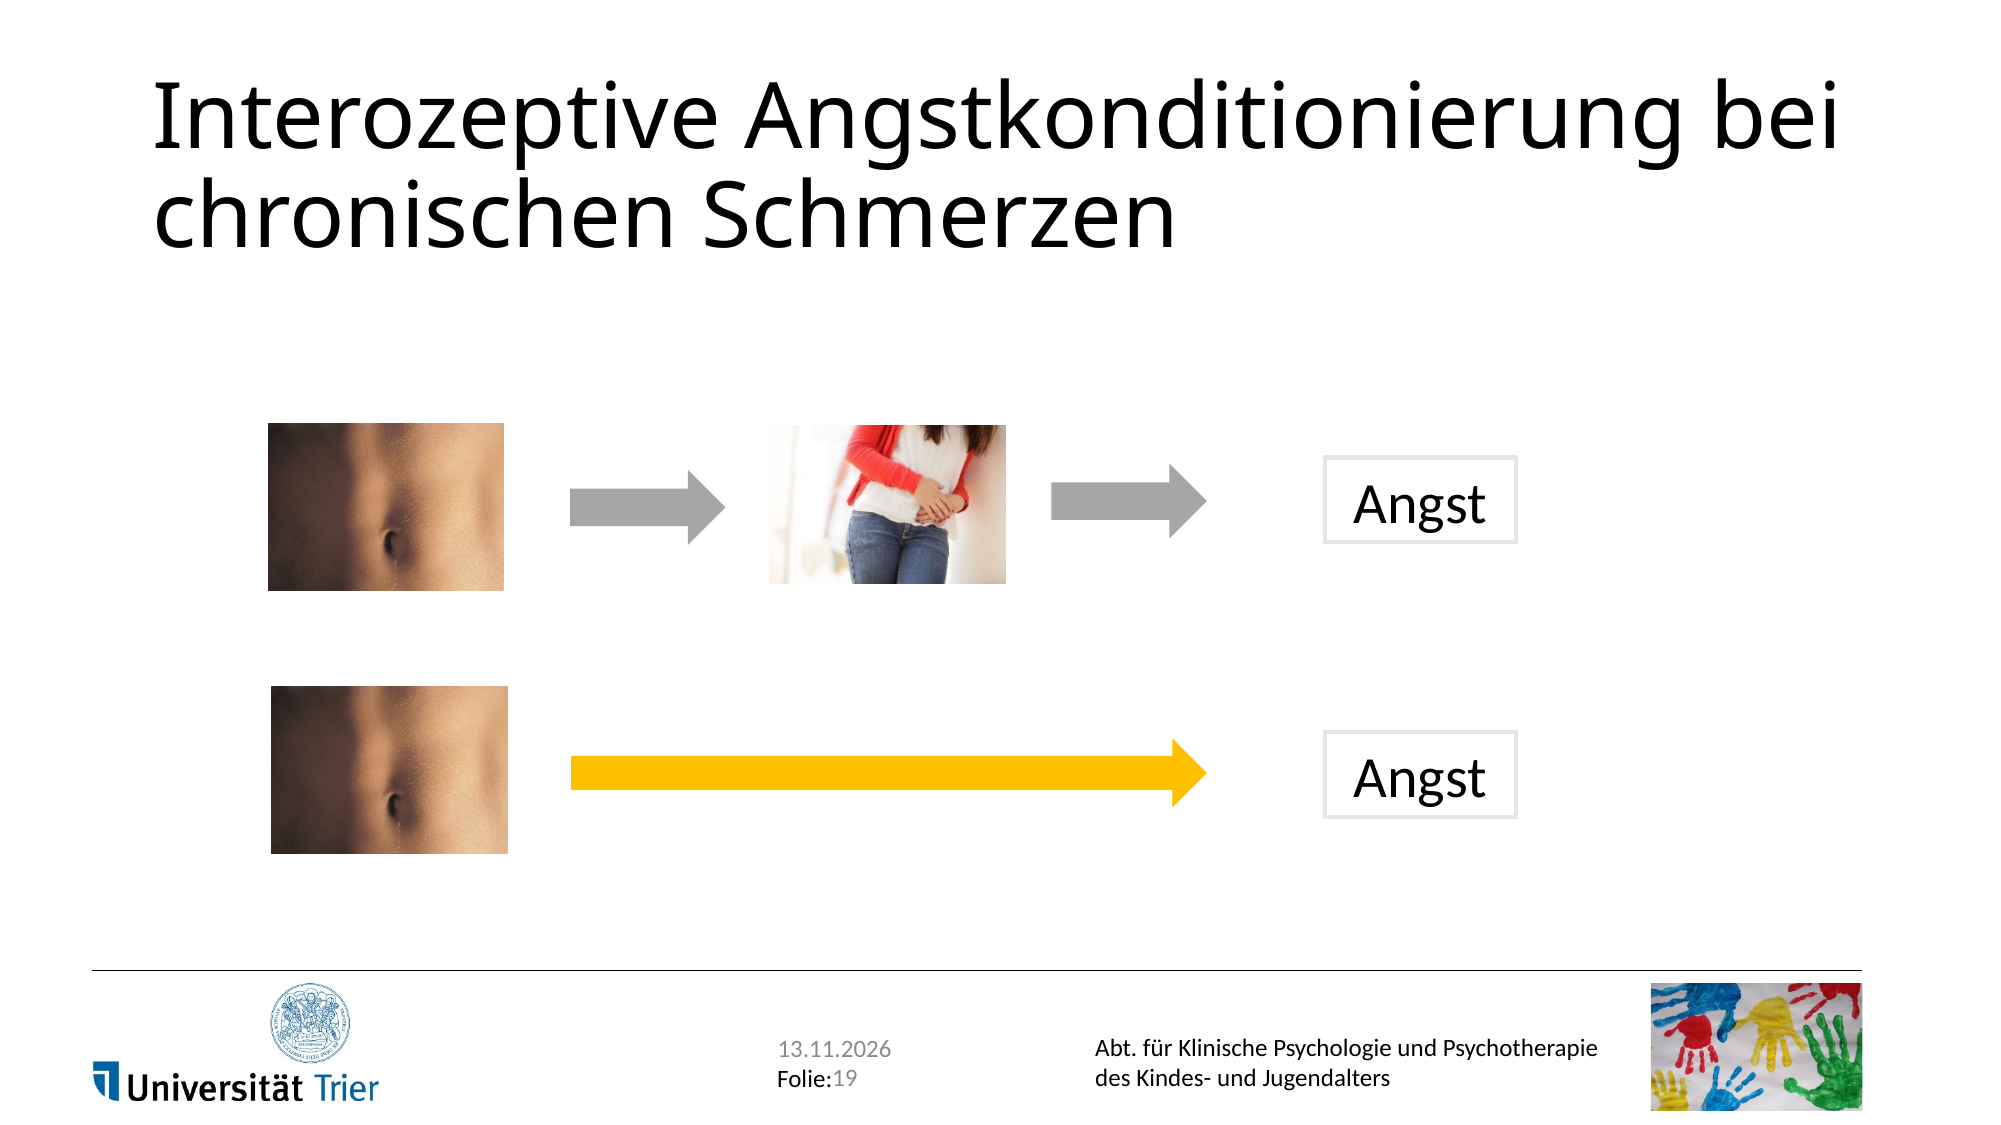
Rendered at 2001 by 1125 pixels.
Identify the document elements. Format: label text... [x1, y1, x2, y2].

text_box Angst [1325, 731, 1516, 817]
title Interozeptive Angstkonditionierung bei chronischen Schmerzen [137, 59, 1863, 278]
picture [1650, 983, 1863, 1111]
picture [92, 982, 379, 1101]
picture [769, 425, 1006, 584]
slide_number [762, 1017, 939, 1078]
text_box [570, 469, 726, 545]
text_box Angst [1325, 457, 1516, 543]
picture [268, 423, 504, 591]
text_box [1051, 463, 1207, 539]
slide_number 19 [817, 1046, 911, 1107]
picture [271, 686, 508, 854]
text_box [571, 738, 1207, 808]
